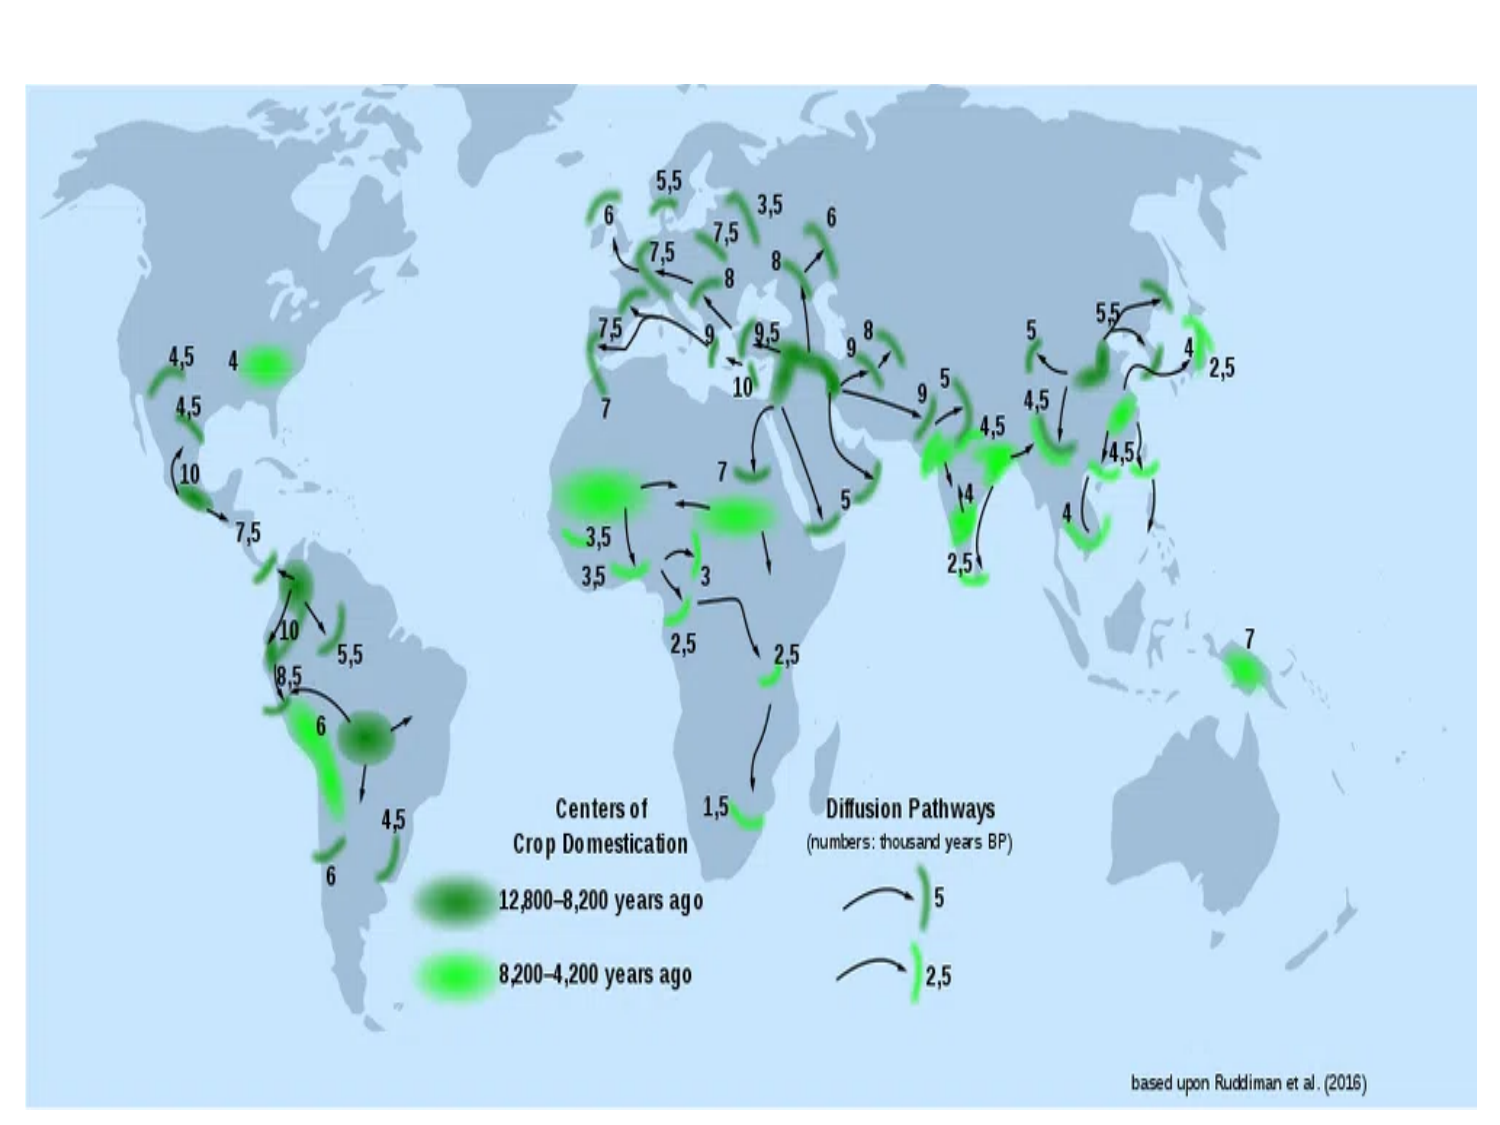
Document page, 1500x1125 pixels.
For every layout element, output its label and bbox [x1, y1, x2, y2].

picture [25, 84, 1477, 1110]
